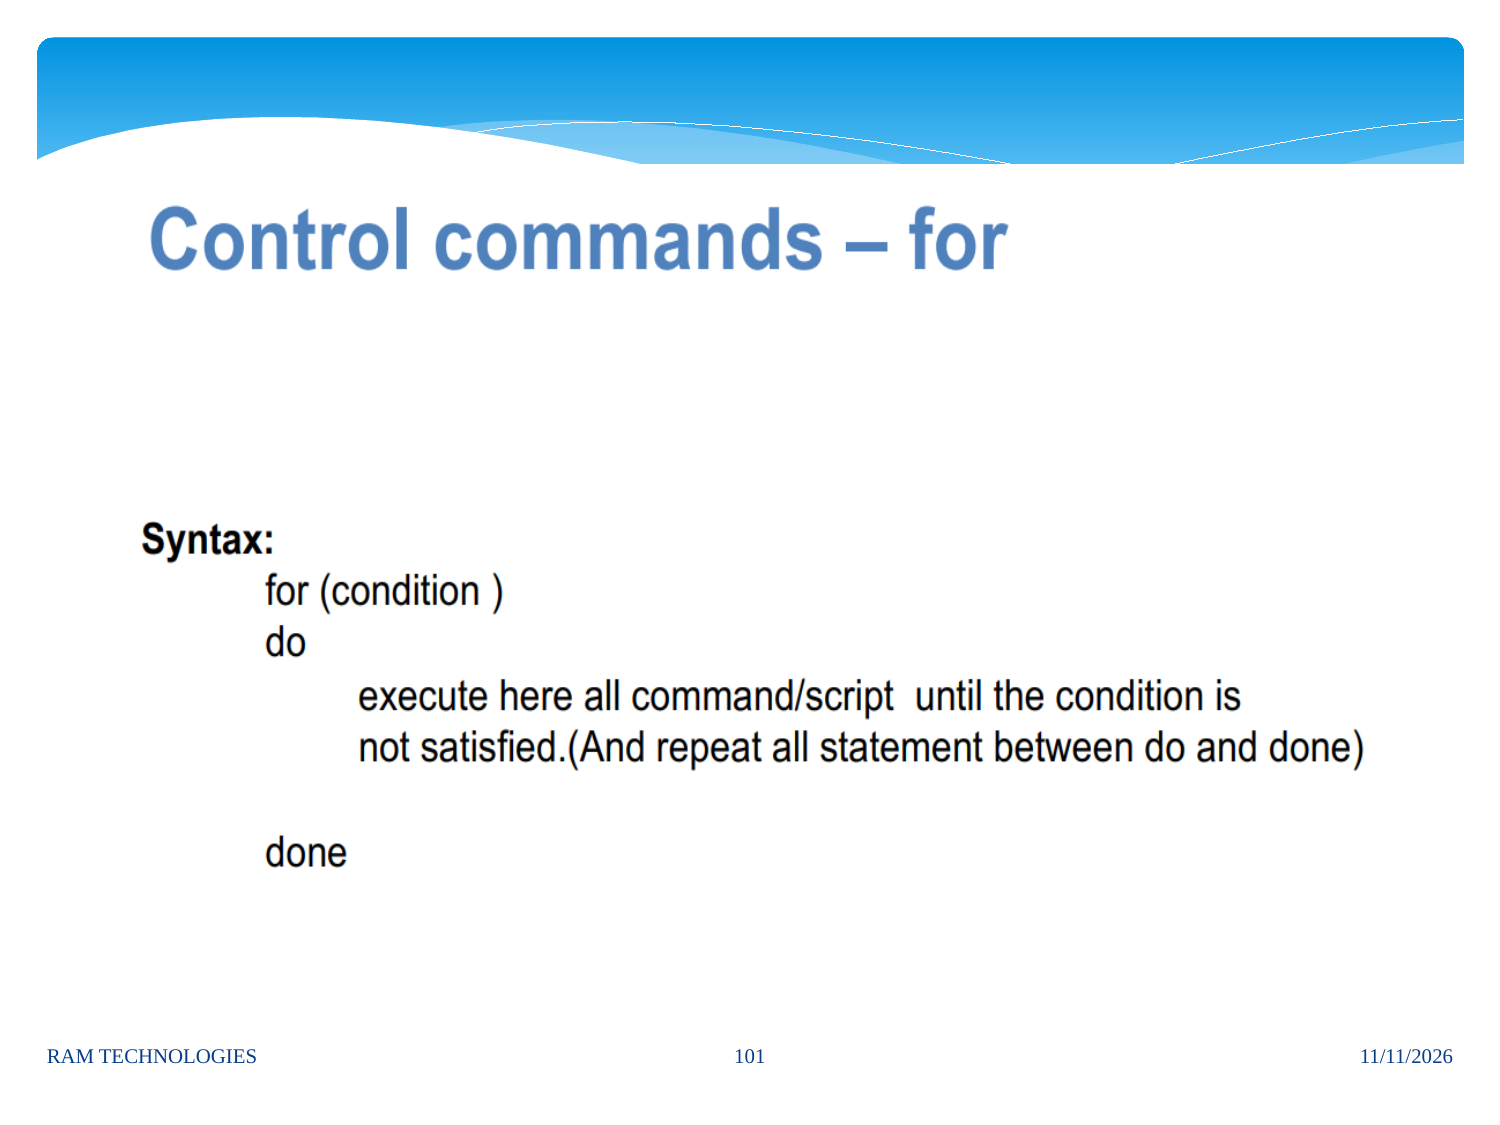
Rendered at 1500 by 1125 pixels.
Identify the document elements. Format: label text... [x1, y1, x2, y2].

picture [88, 164, 1471, 918]
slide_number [847, 1025, 1469, 1086]
slide_number 101 [654, 1025, 846, 1086]
footer RAM TECHNOLOGIES [31, 1025, 653, 1086]
